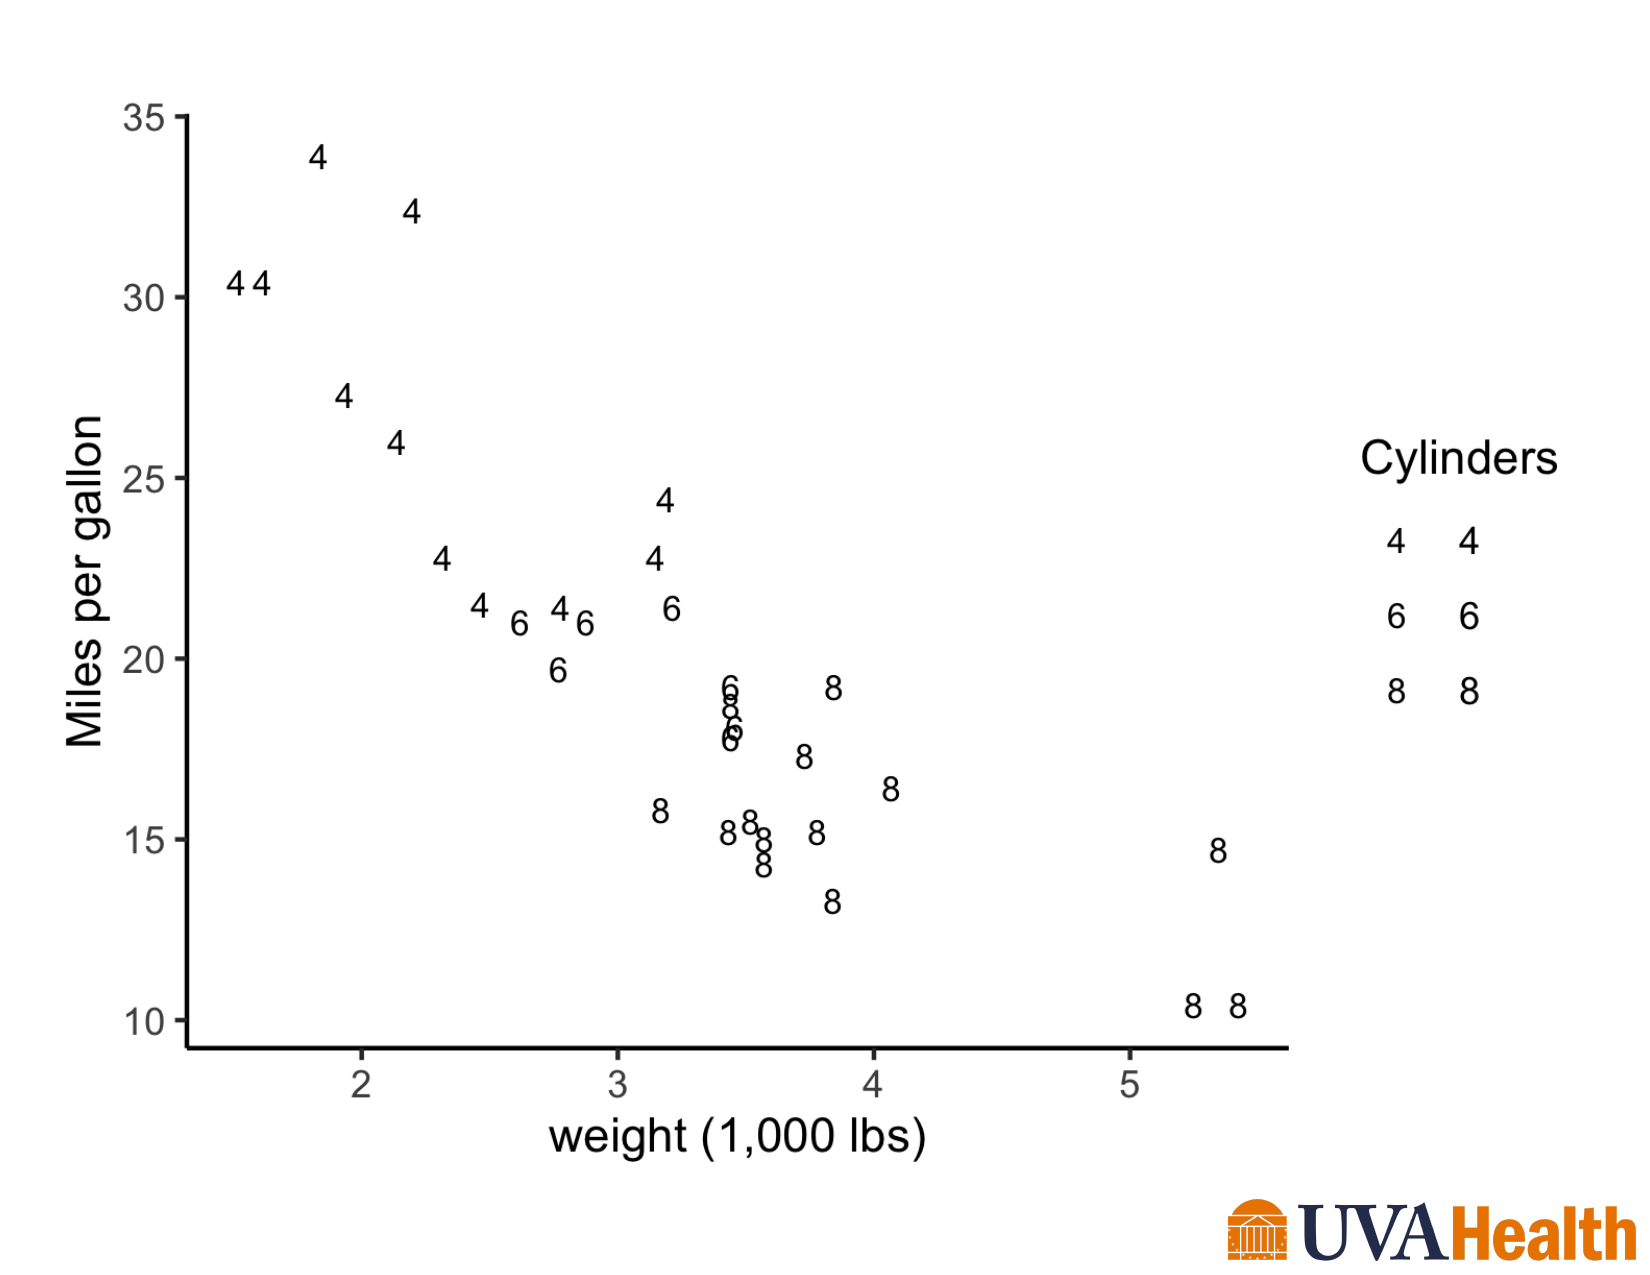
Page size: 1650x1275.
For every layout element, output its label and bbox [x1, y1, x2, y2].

picture [1228, 1199, 1636, 1261]
picture [43, 90, 1607, 1185]
